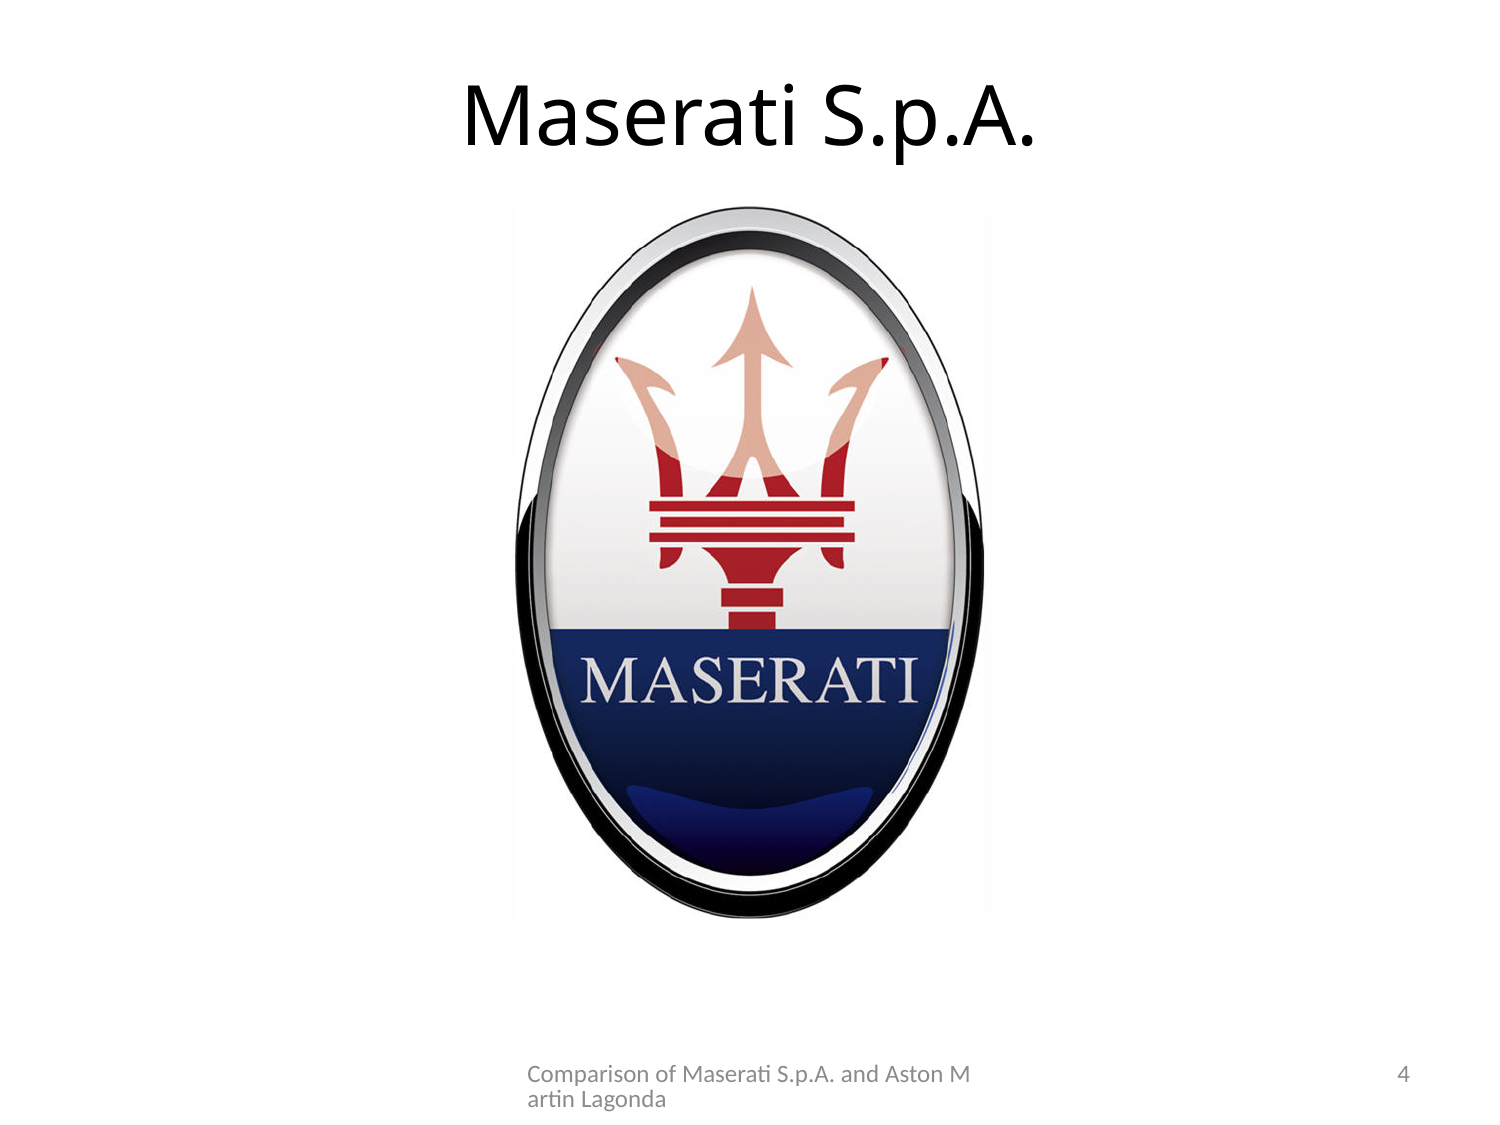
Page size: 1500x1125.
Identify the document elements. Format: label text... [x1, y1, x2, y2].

slide_number 4 [1074, 1042, 1425, 1103]
text_box Maserati S.p.A. [445, 54, 1055, 170]
picture [393, 206, 1106, 919]
footer Comparison of Maserati S.p.A. and Aston Martin Lagonda [512, 1042, 988, 1103]
